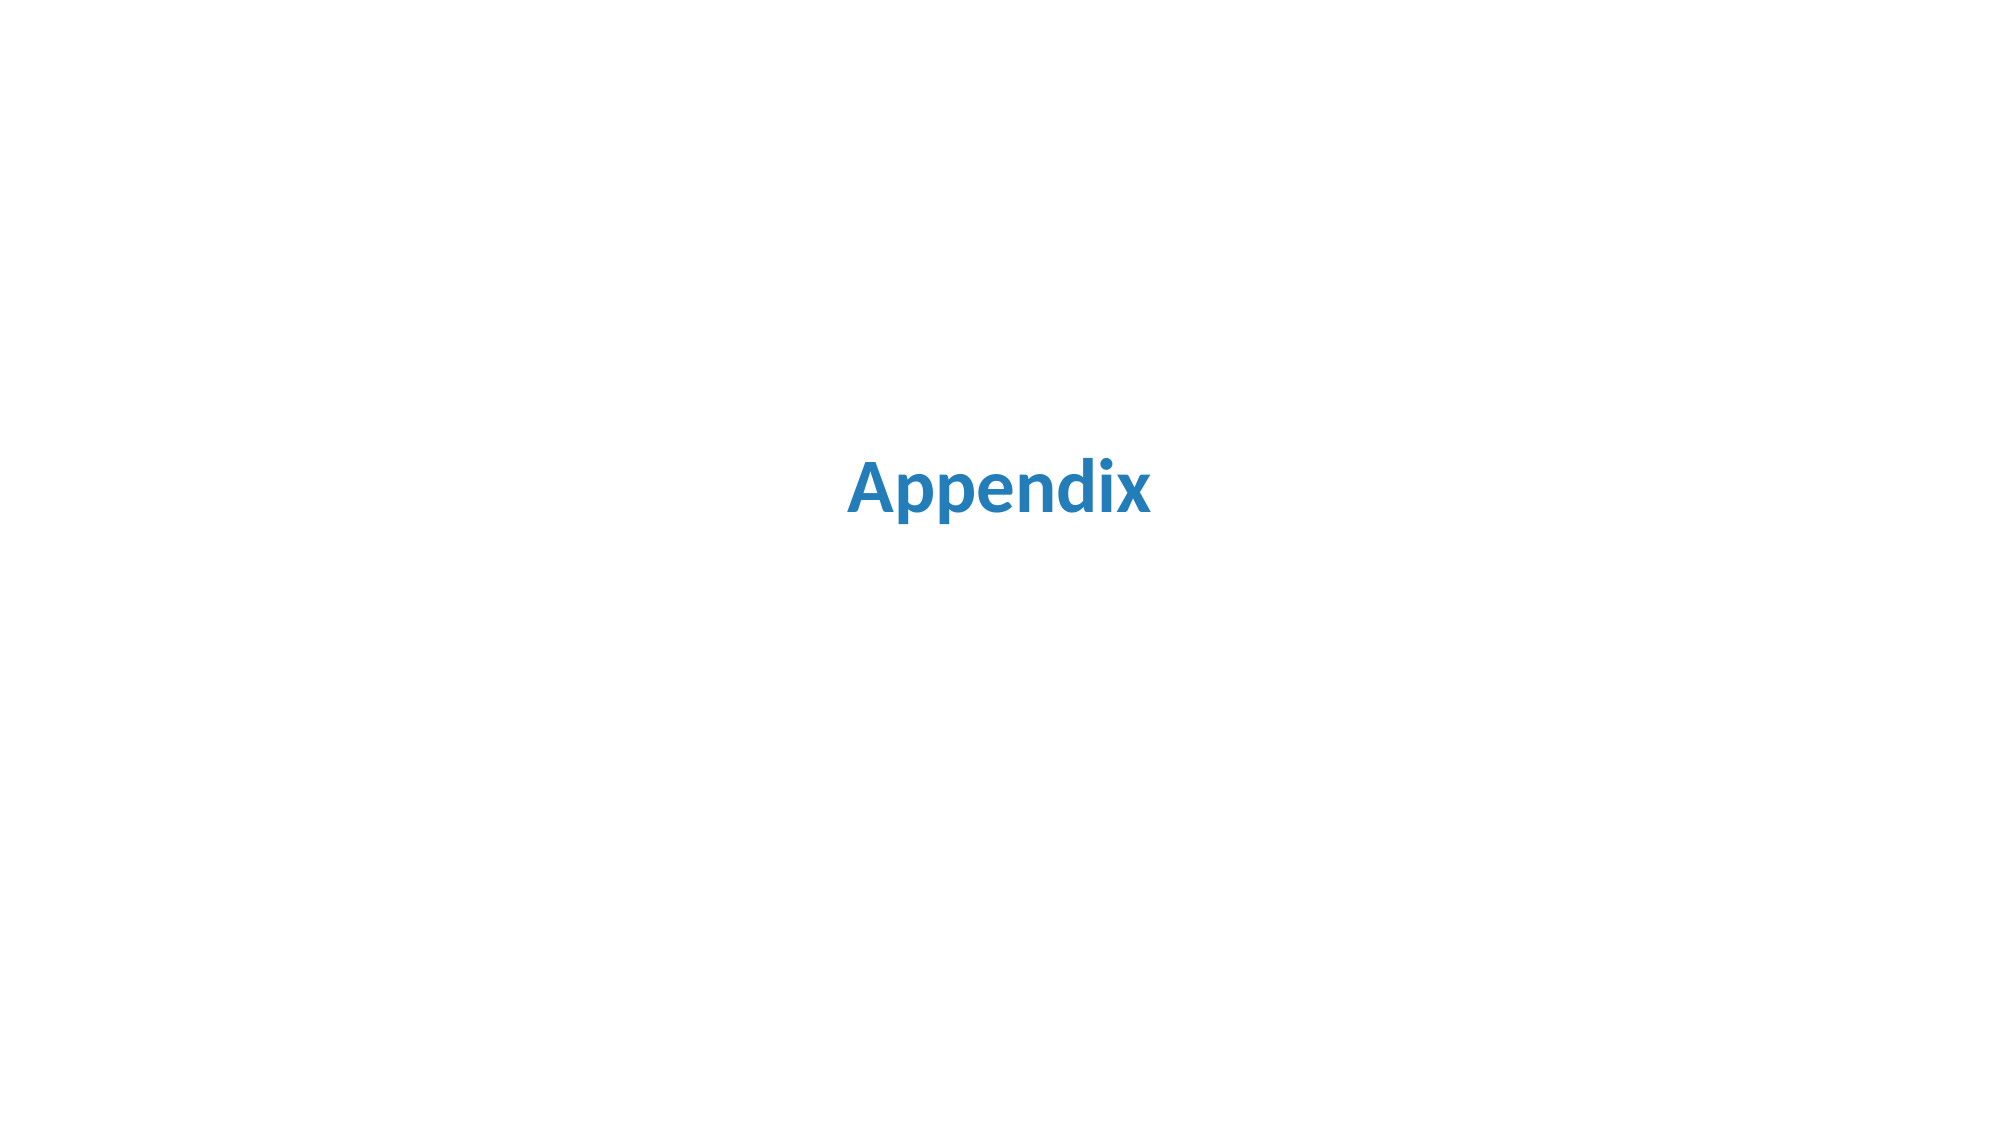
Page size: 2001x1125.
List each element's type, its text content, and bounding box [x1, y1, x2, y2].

text_box Appendix [729, 430, 1271, 573]
